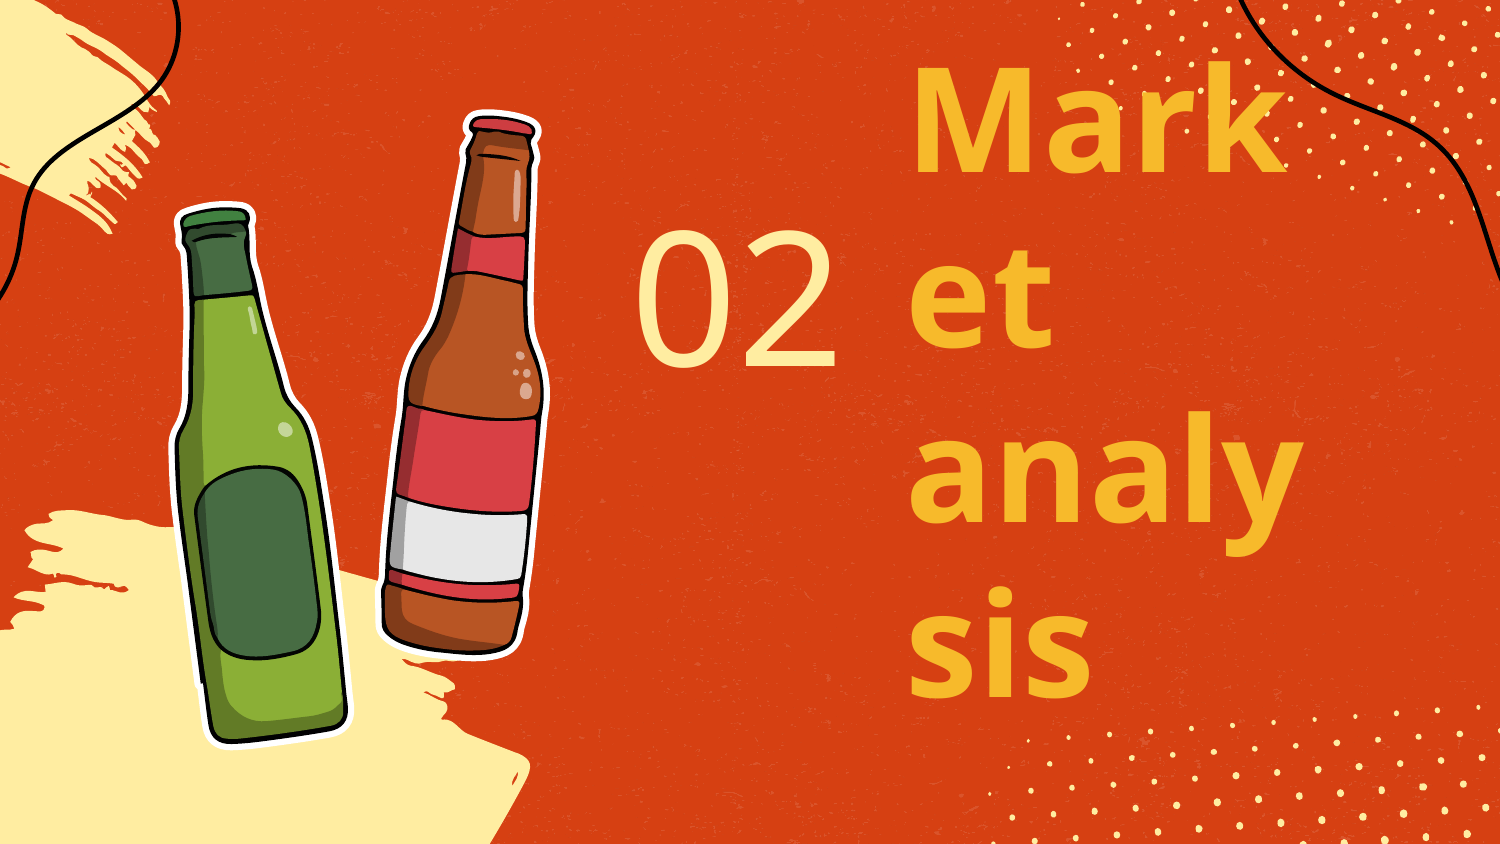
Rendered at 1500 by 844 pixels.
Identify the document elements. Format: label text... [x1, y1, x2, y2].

title Market analysis [890, 197, 1383, 556]
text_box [173, 204, 321, 742]
title 02 [553, 197, 861, 386]
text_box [402, 114, 549, 656]
